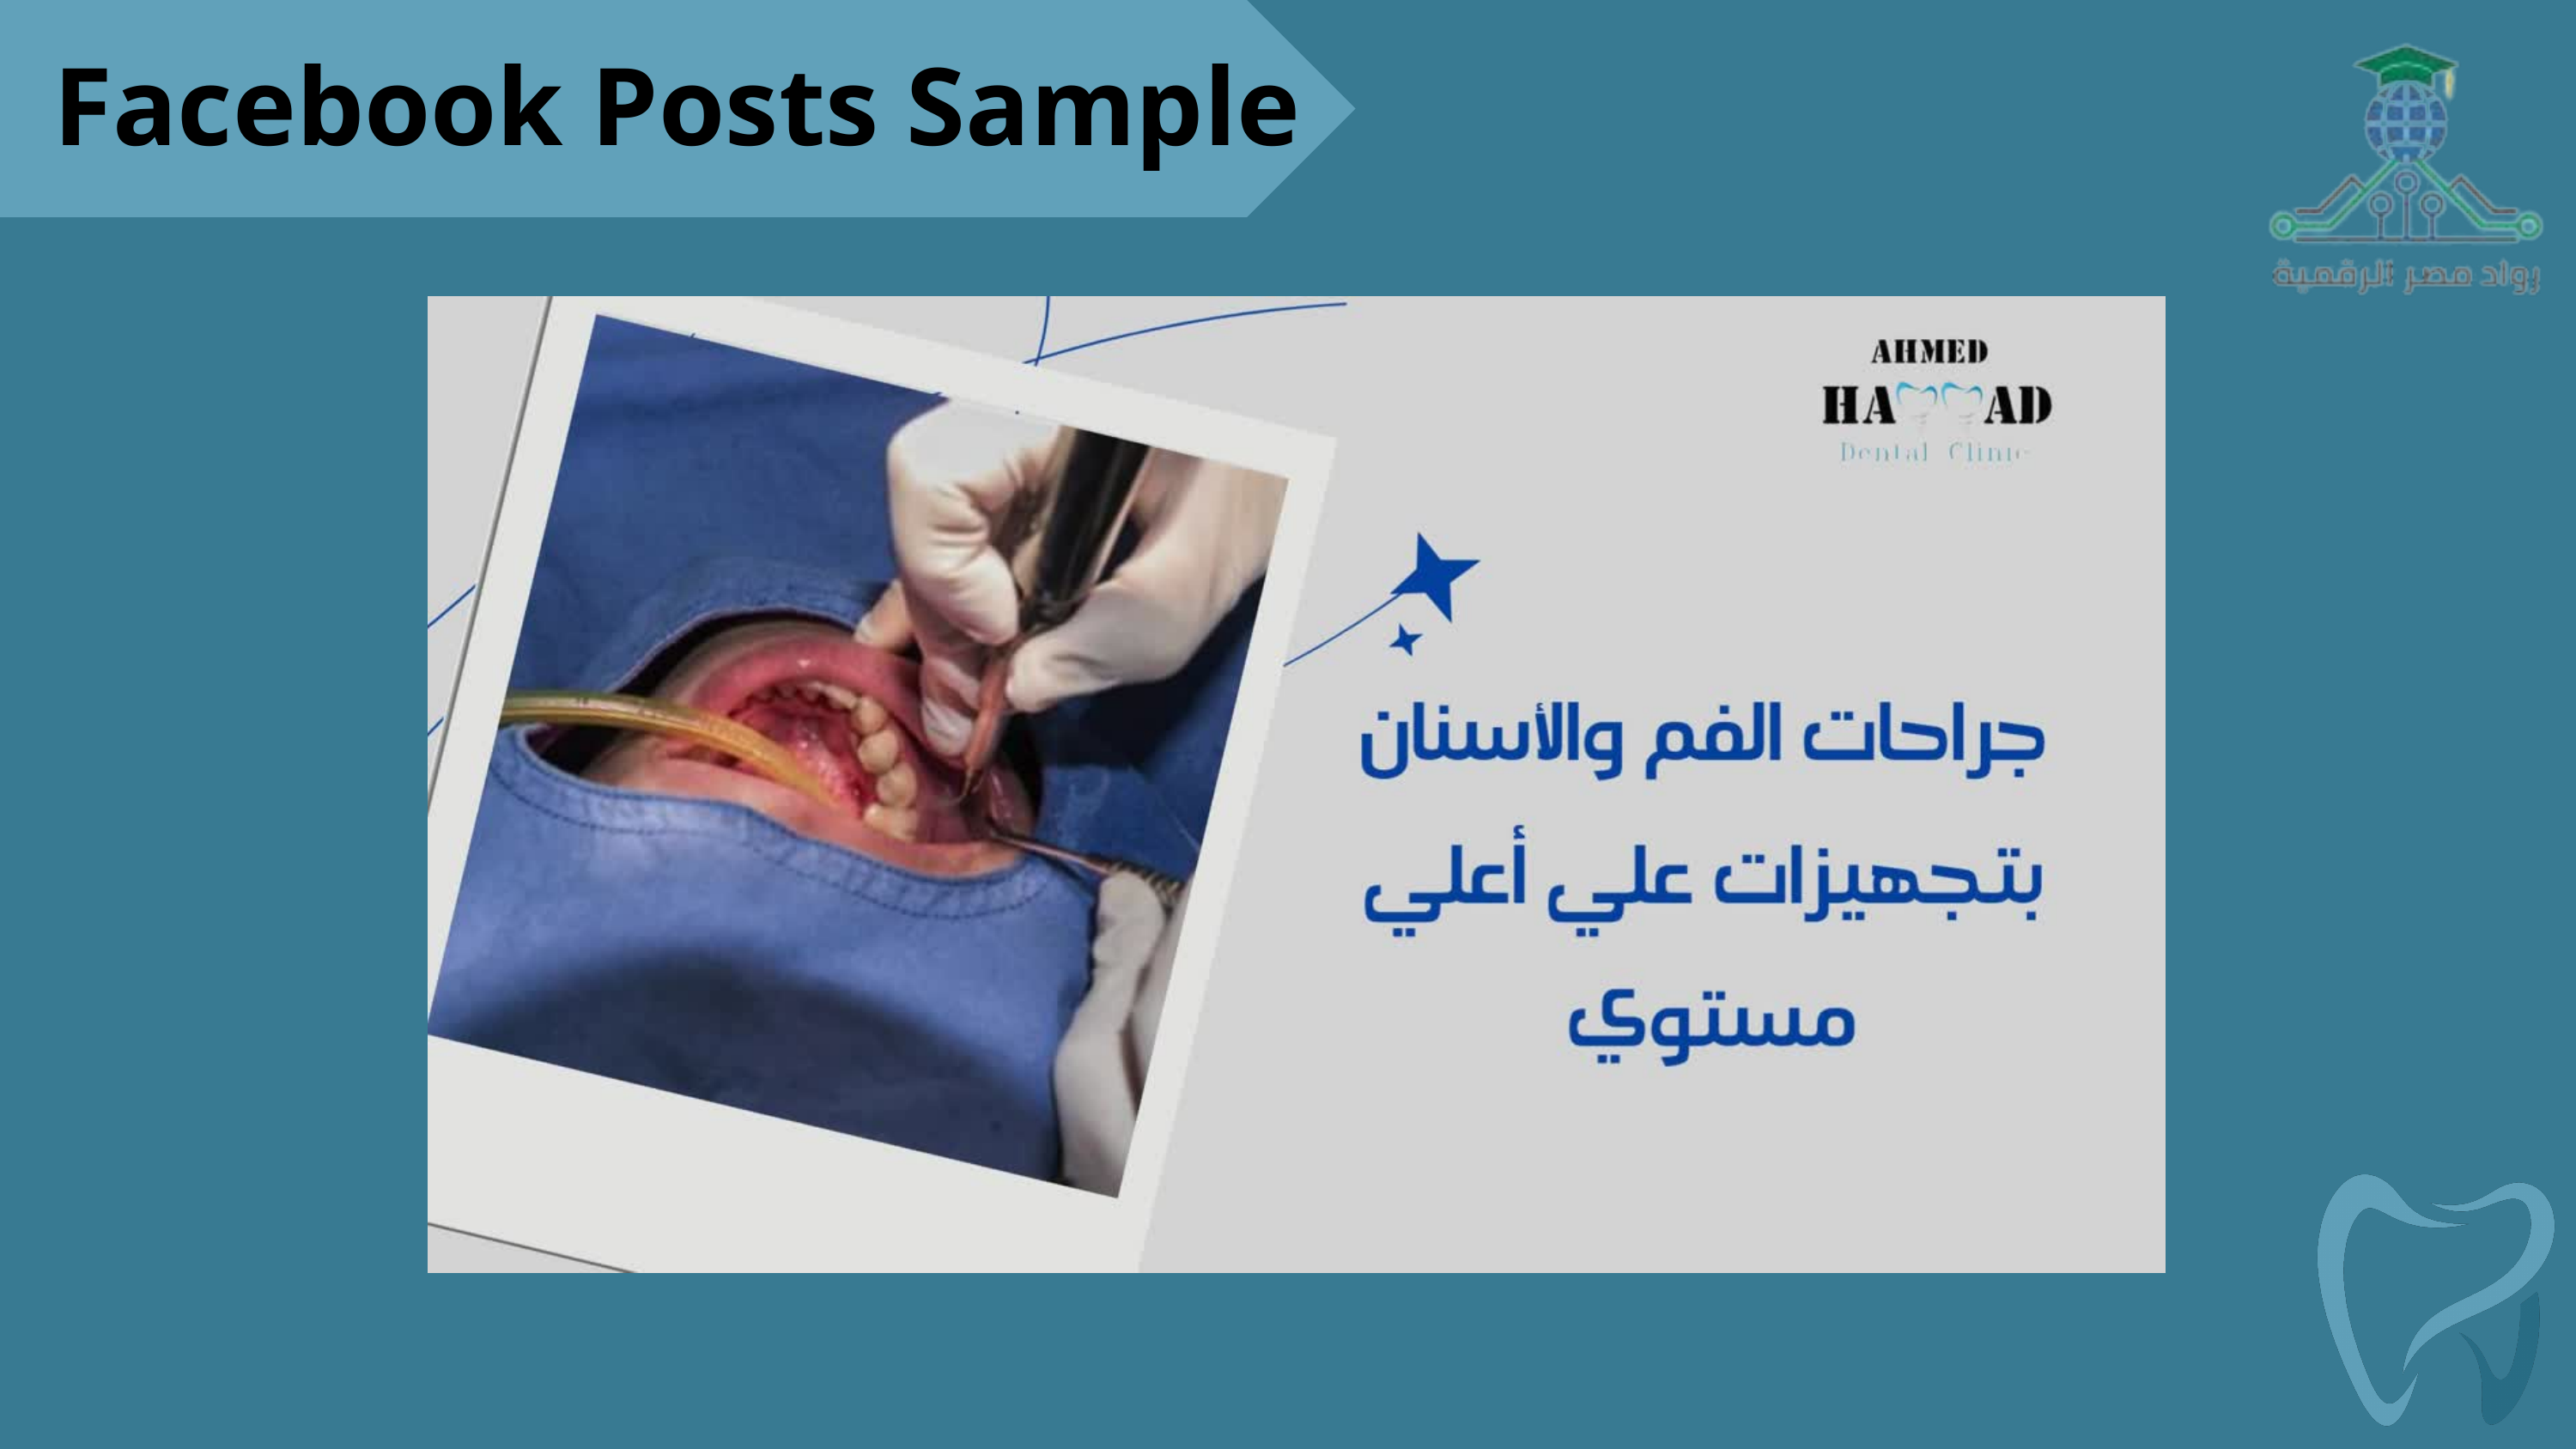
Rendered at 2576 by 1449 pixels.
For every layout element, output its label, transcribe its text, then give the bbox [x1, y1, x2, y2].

text_box [2309, 1159, 2576, 1449]
text_box Facebook Posts Sample [0, 227, 1356, 318]
picture [1356, 296, 2166, 1273]
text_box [418, 311, 2158, 1289]
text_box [0, 0, 1356, 218]
text_box [2124, 0, 2576, 455]
